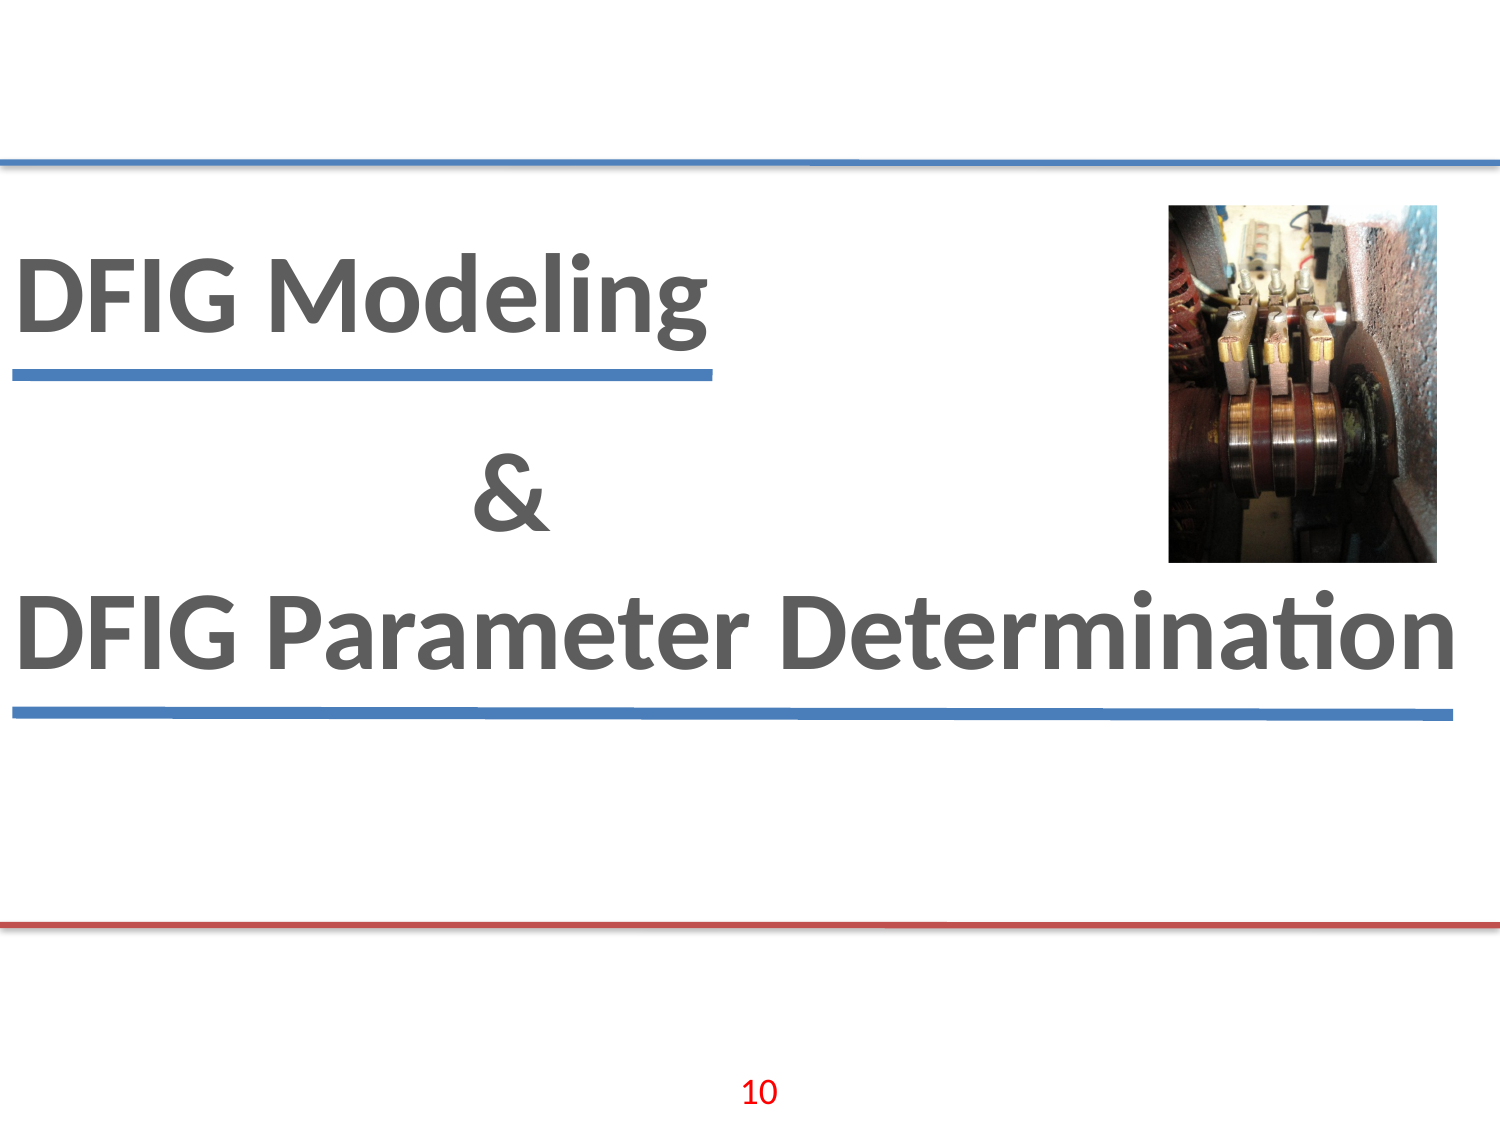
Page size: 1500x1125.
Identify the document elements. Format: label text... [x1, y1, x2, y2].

picture [1123, 206, 1482, 563]
text_box & [456, 411, 582, 561]
text_box 10 [724, 1059, 813, 1120]
text_box DFIG Parameter Determination [0, 549, 1500, 700]
text_box DFIG Modeling [0, 212, 763, 363]
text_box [12, 712, 1454, 716]
